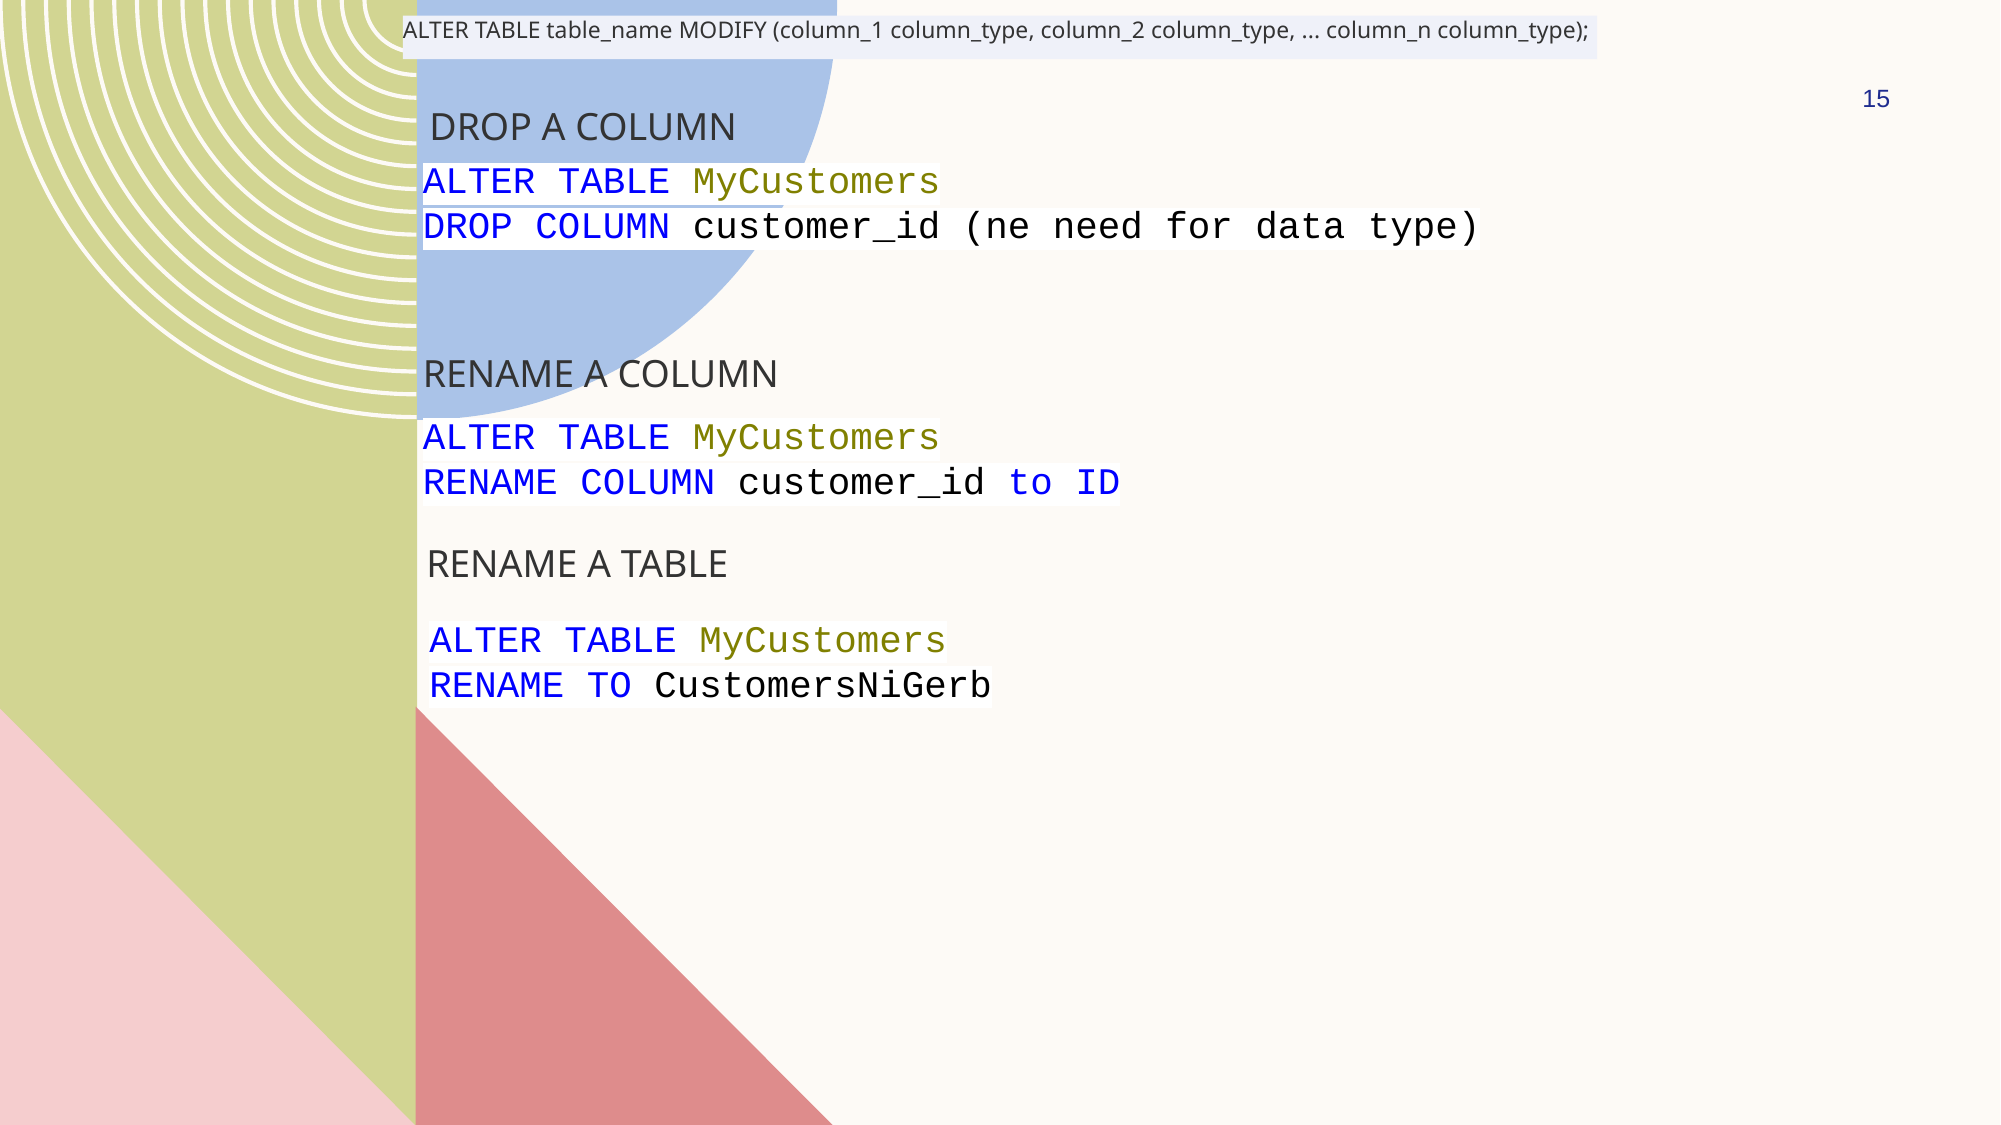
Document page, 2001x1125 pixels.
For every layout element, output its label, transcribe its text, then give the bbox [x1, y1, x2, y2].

text_box RENAME A COLUMN [408, 342, 1409, 403]
text_box DROP A COLUMN [414, 95, 1416, 148]
text_box ALTER TABLE MyCustomers RENAME COLUMN customer_id to ID [408, 404, 1416, 510]
slide_number 15 [1795, 75, 1958, 120]
text_box ALTER TABLE table_name MODIFY (column_1 column_type, column_2 column_type, ... column_n column_type); [402, 15, 1598, 60]
text_box ALTER TABLE MyCustomers DROP COLUMN customer_id (ne need for data type) [408, 148, 1511, 254]
text_box ALTER TABLE MyCustomers RENAME TO CustomersNiGerb [414, 607, 1422, 712]
text_box RENAME A TABLE [411, 532, 1413, 592]
